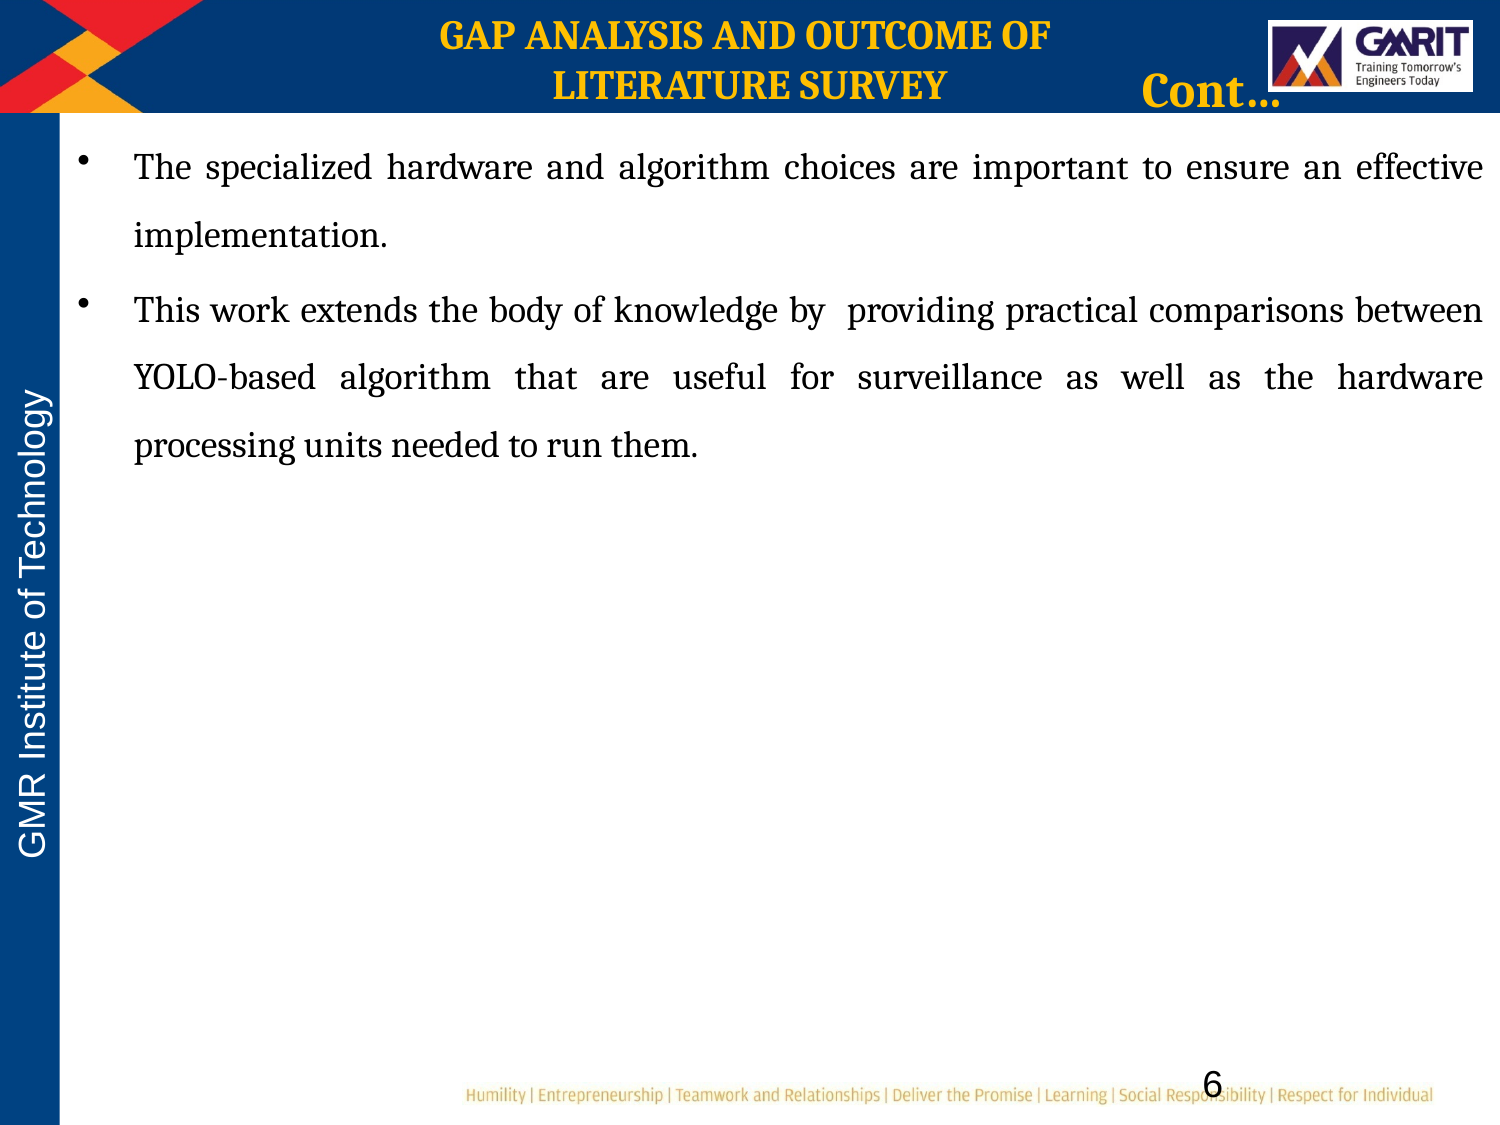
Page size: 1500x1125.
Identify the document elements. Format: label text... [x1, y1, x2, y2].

list The specialized hardware and algorithm choices are important to ensure an effective implementation. This work extends the body of knowledge by providing practical comparisons between YOLO-based algorithm that are useful for surveillance as well as the hardware processing units needed to run them. [62, 112, 1500, 1125]
slide_number 6 [1187, 1052, 1500, 1104]
picture [1425, 0, 1500, 112]
text_box Cont… [1125, 50, 1300, 163]
picture [0, 0, 75, 113]
title GAP ANALYSIS AND OUTCOME OF LITERATURE SURVEY [75, 0, 1425, 112]
